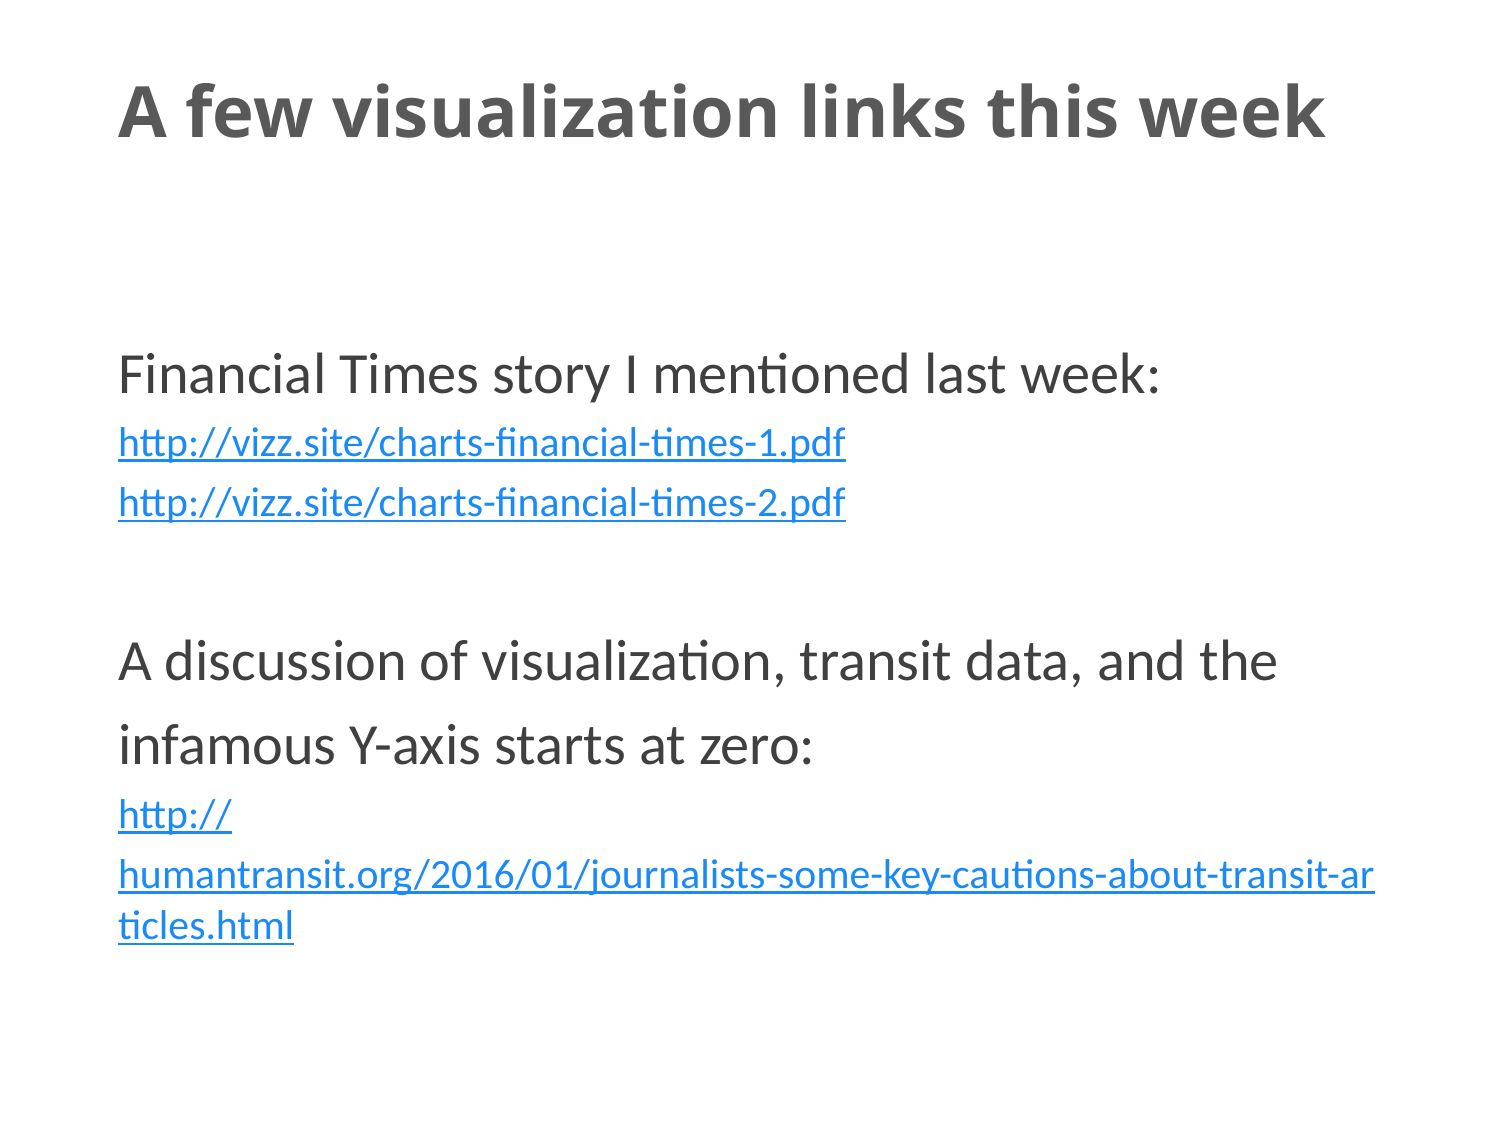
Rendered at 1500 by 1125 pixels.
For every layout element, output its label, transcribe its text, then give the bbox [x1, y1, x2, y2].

title A few visualization links this week [103, 59, 1397, 170]
list Financial Times story I mentioned last week: http://vizz.site/charts-financial-times-1.pdf http://vizz.site/charts-financial-times-2.pdf A discussion of visualization, transit data, and the infamous Y-axis starts at zero: http://humantransit.org/2016/01/journalists-some-key-cautions-about-transit-articles.html [103, 204, 1397, 1014]
